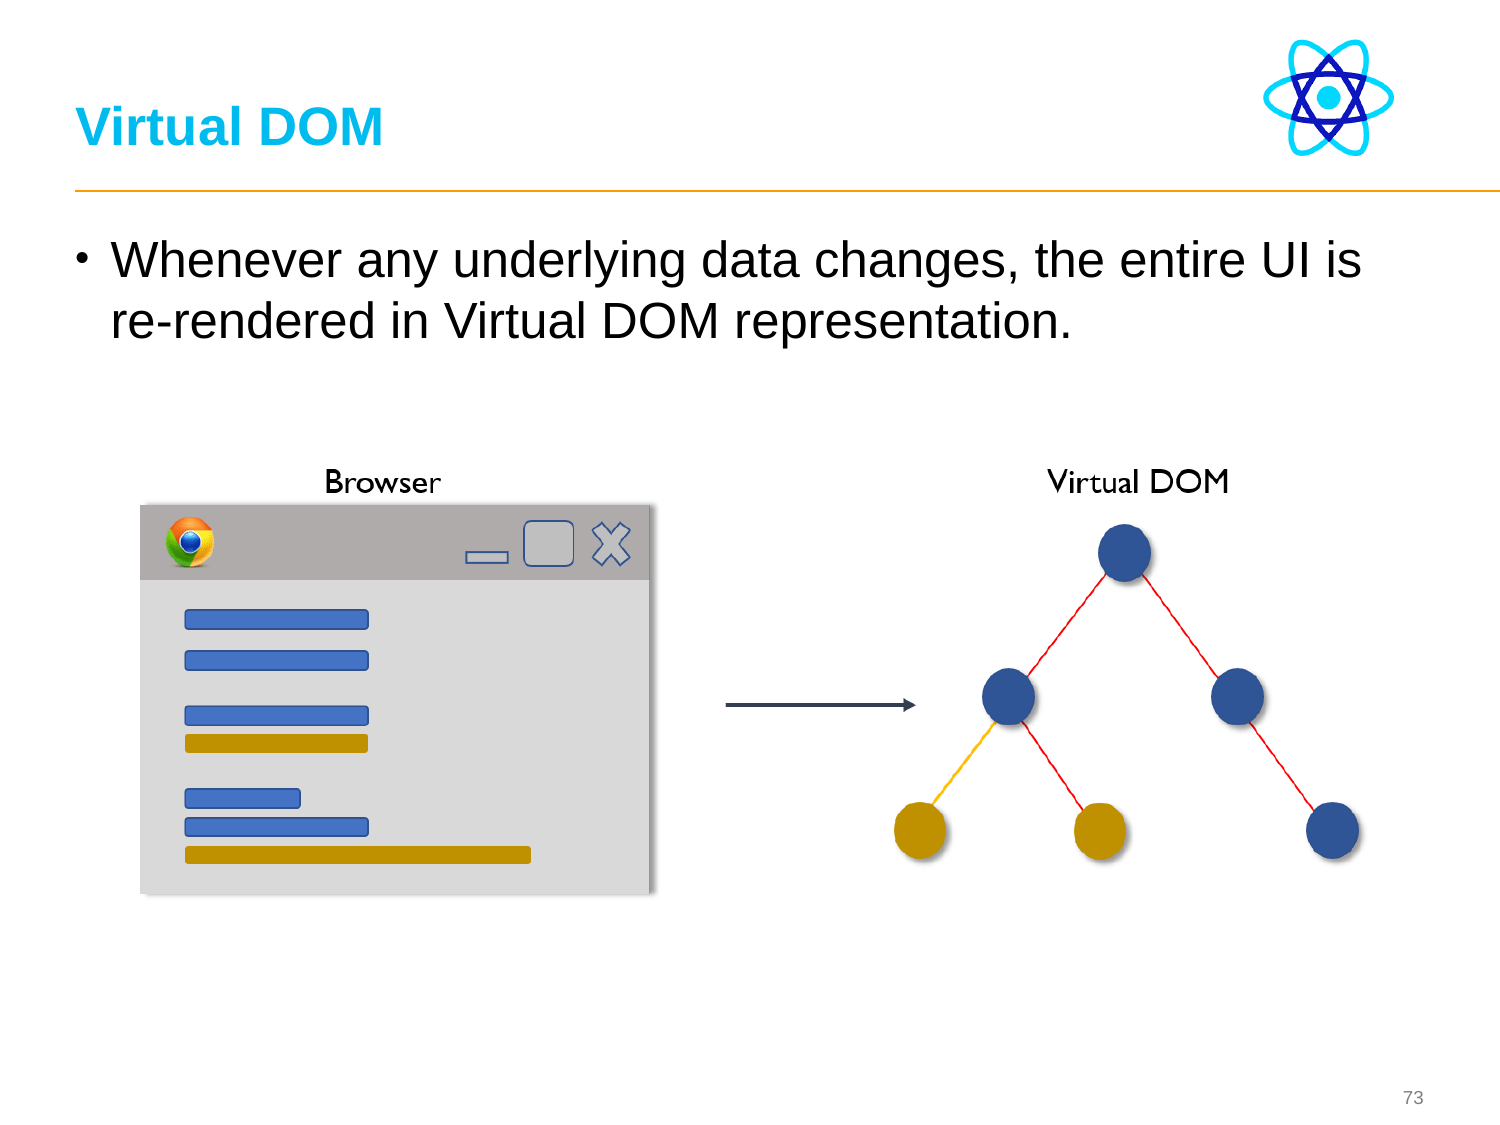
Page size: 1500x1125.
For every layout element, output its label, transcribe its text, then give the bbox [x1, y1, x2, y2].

list Whenever any underlying data changes, the entire UI is re-rendered in Virtual DOM representation. [75, 226, 1425, 350]
title Virtual DOM [75, 27, 1422, 157]
picture [137, 449, 1370, 902]
